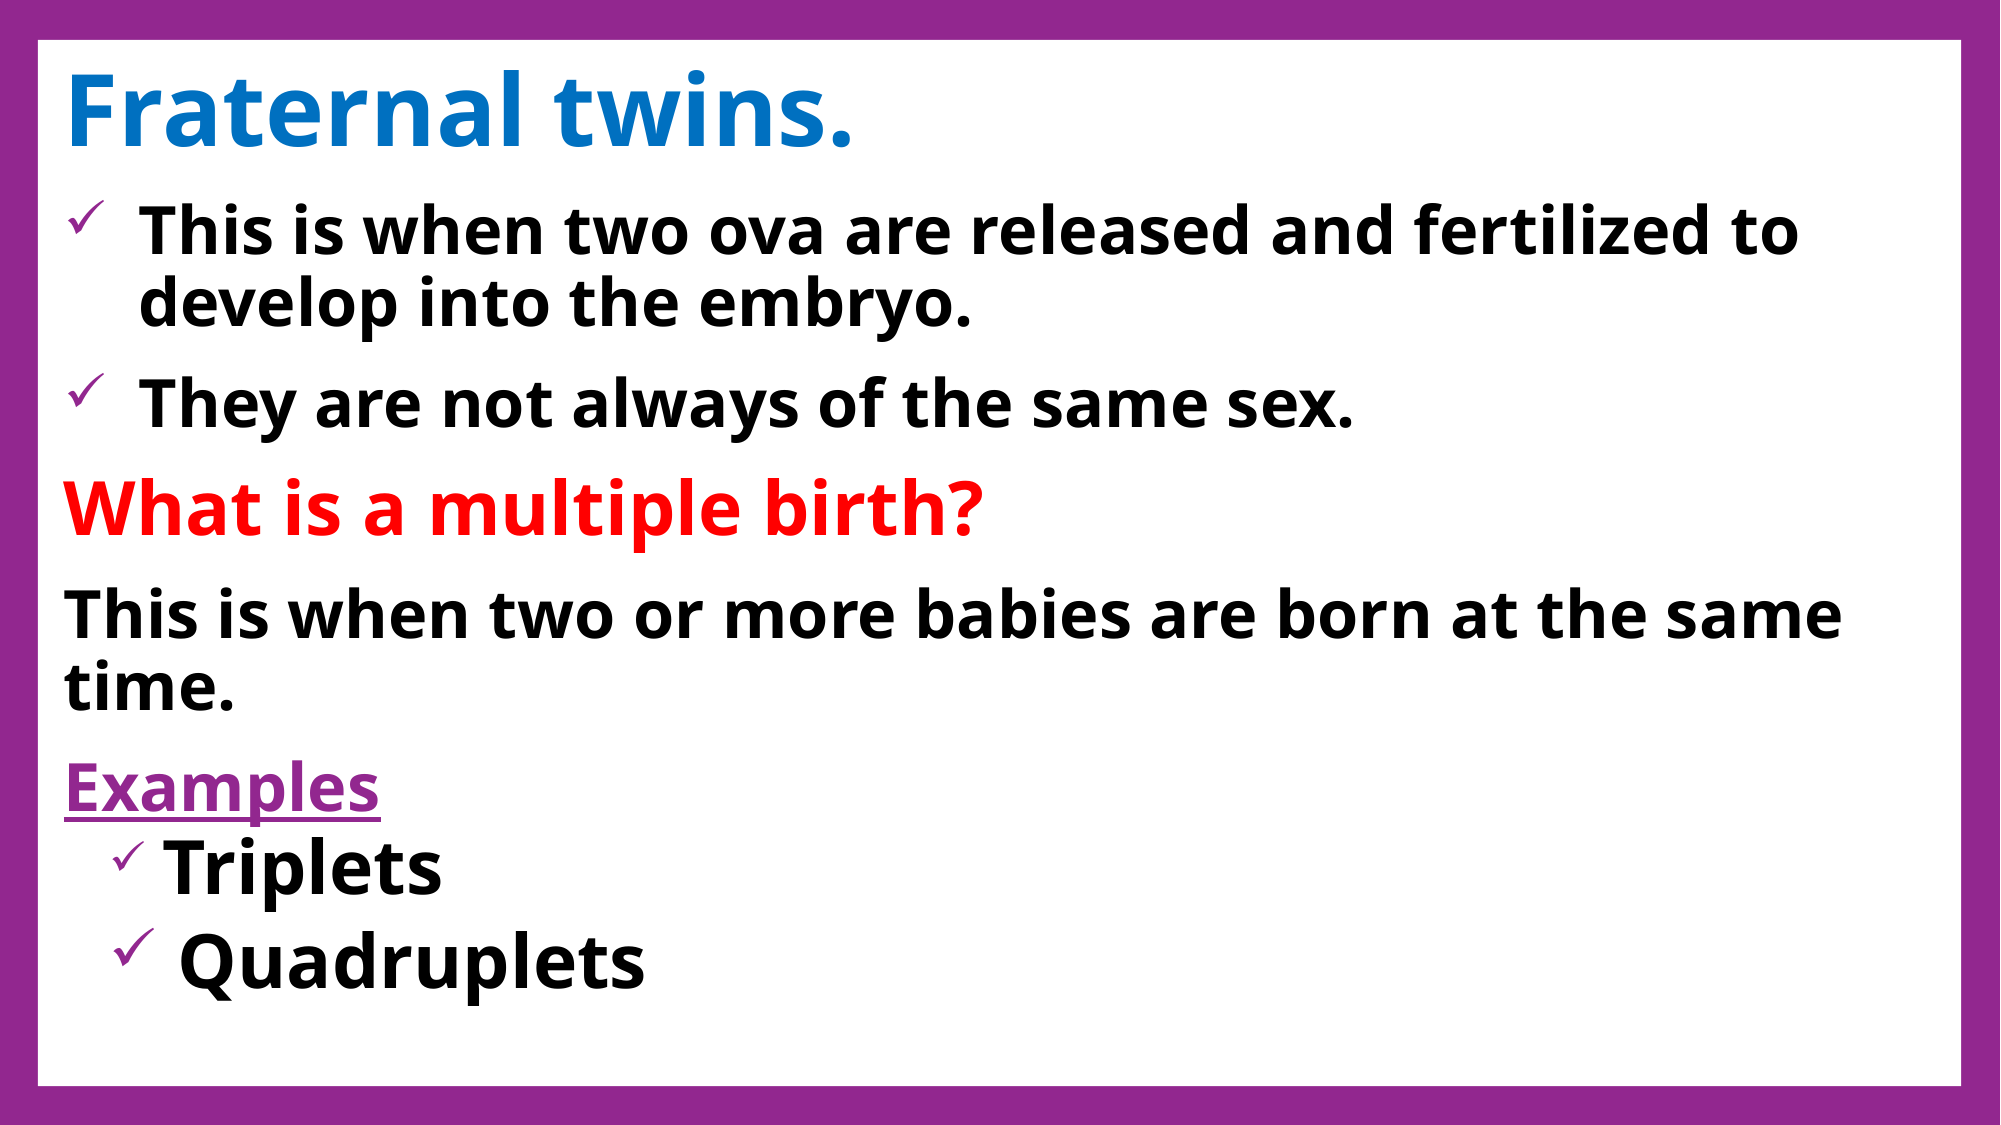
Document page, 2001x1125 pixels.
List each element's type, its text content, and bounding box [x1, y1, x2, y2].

list Fraternal twins. This is when two ova are released and fertilized to develop into the embryo. They are not always of the same sex. What is a multiple birth? This is when two or more babies are born at the same time. Examples Triplets Quadruplets [48, 52, 1954, 1079]
